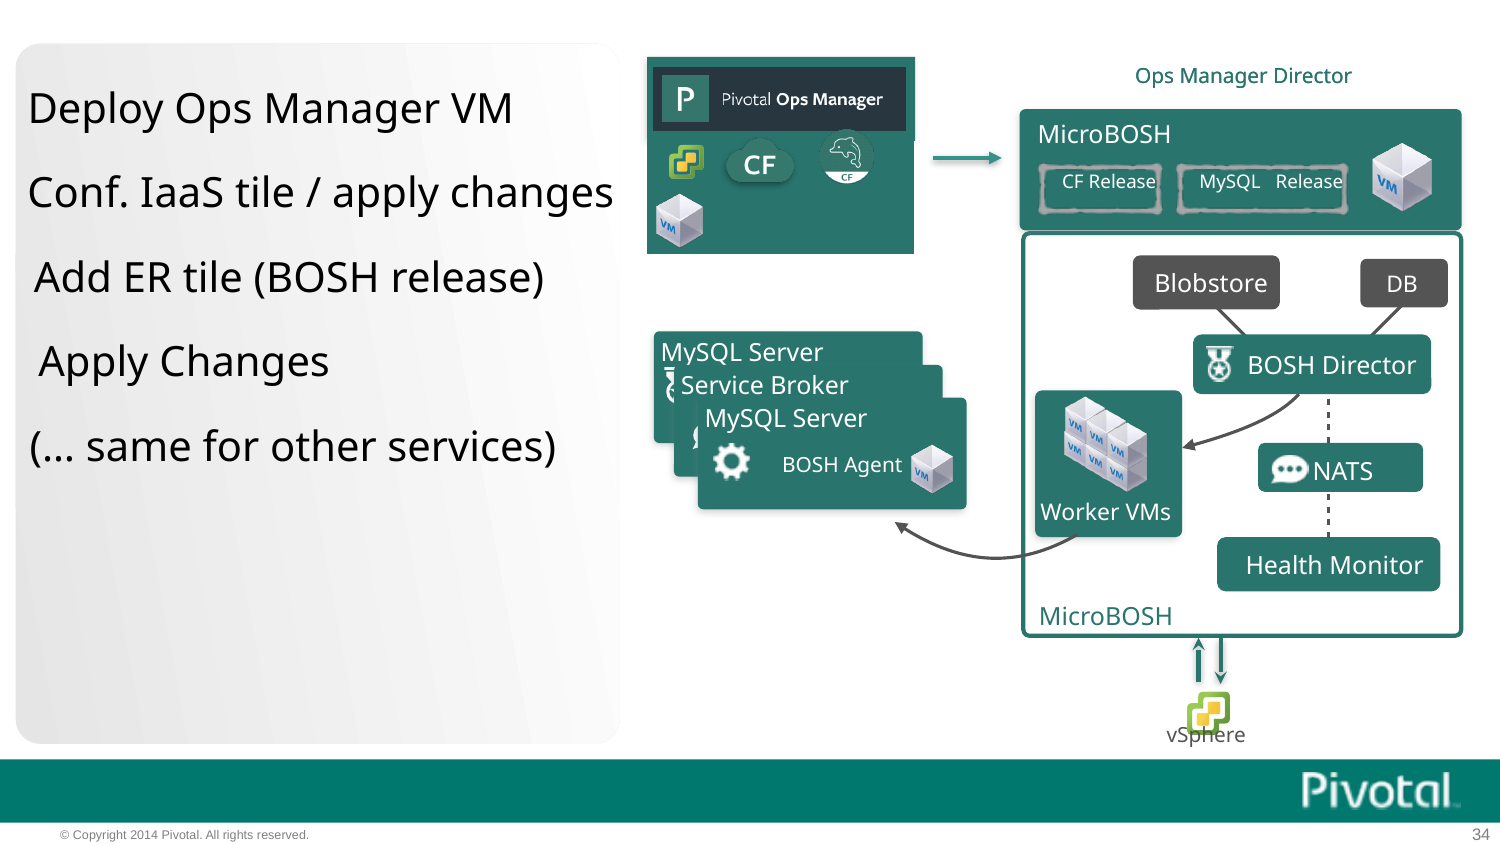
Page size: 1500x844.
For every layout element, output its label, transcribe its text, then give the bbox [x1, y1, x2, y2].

text_box DB [1360, 258, 1448, 308]
picture [1371, 142, 1432, 213]
picture [653, 66, 906, 195]
text_box Apply Changes [29, 326, 339, 393]
text_box MicroBOSH [1037, 118, 1406, 149]
text_box Add ER tile (BOSH release) [25, 242, 553, 310]
text_box [15, 43, 620, 744]
text_box [646, 140, 915, 255]
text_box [653, 331, 1000, 444]
text_box Health Monitor [1217, 537, 1441, 592]
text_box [673, 364, 1020, 477]
text_box (… same for other services) [21, 411, 565, 479]
text_box [647, 56, 916, 141]
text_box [1174, 161, 1352, 219]
picture [655, 193, 703, 249]
text_box [1214, 671, 1227, 684]
text_box [1035, 390, 1183, 532]
text_box vSphere [1127, 721, 1286, 811]
text_box Ops Manager Director [1135, 62, 1376, 112]
picture [1302, 772, 1461, 810]
picture [667, 143, 706, 182]
text_box [1185, 395, 1299, 451]
text_box [1023, 235, 1462, 636]
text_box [1192, 334, 1432, 395]
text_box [1036, 161, 1165, 219]
text_box Conf. IaaS tile / apply changes [18, 157, 623, 225]
text_box MicroBOSH [1038, 600, 1407, 631]
slide_number 34 [1402, 823, 1492, 844]
text_box Deploy Ops Manager VM [19, 73, 523, 140]
text_box [932, 151, 1002, 165]
text_box [894, 521, 1078, 559]
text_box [1064, 396, 1147, 493]
text_box Blobstore [1132, 255, 1280, 310]
text_box [1019, 109, 1462, 231]
text_box Worker VMs [1040, 488, 1182, 535]
text_box [1192, 637, 1205, 651]
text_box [1257, 442, 1424, 492]
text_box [697, 397, 1044, 510]
picture [1183, 688, 1234, 739]
